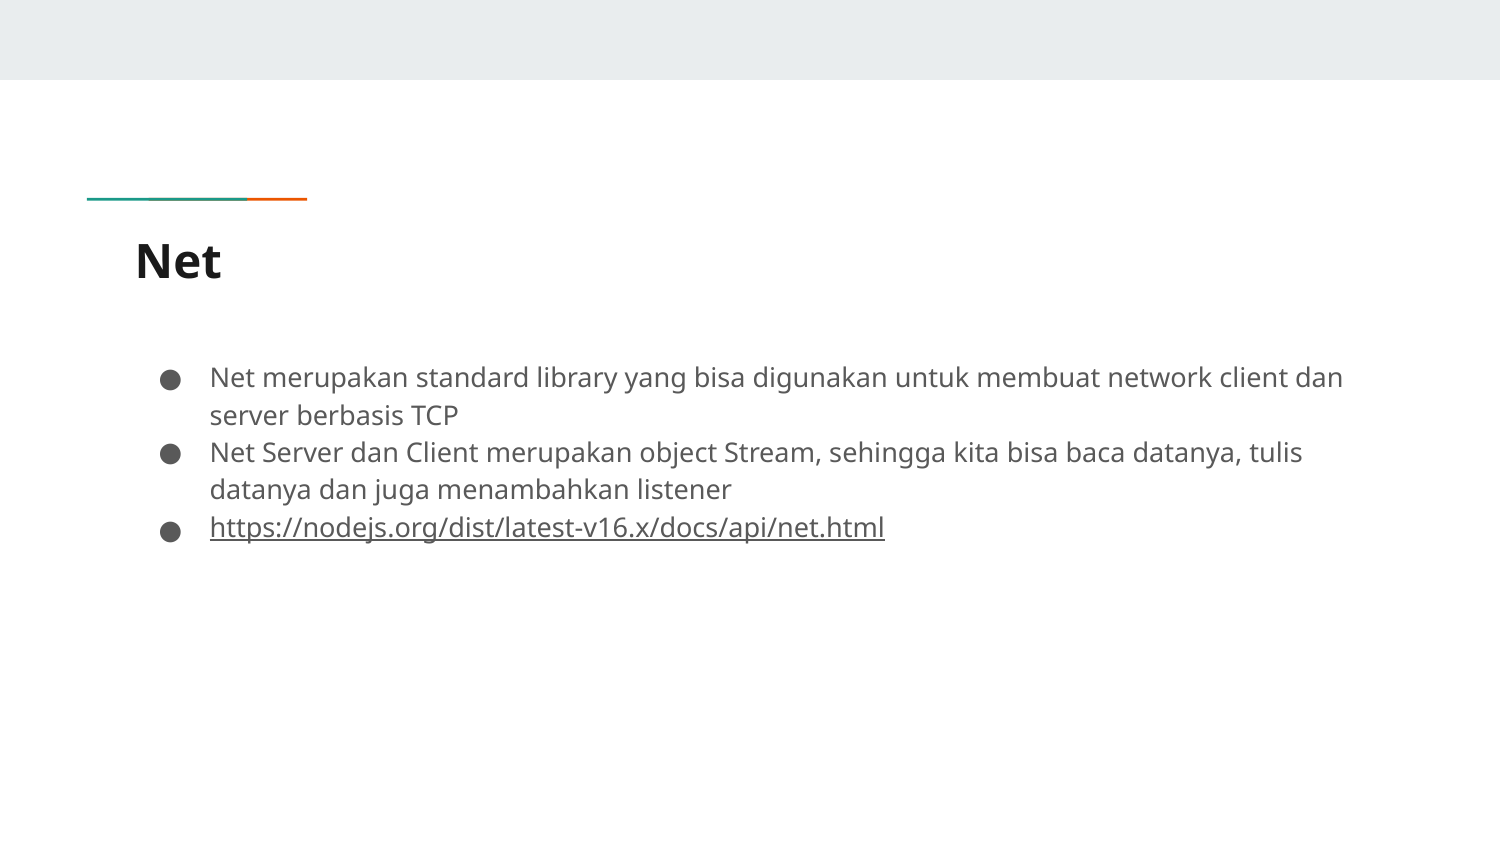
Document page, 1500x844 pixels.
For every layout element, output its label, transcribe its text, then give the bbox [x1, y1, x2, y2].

list Net merupakan standard library yang bisa digunakan untuk membuat network client dan server berbasis TCP Net Server dan Client merupakan object Stream, sehingga kita bisa baca datanya, tulis datanya dan juga menambahkan listener https://nodejs.org/dist/latest-v16.x/docs/api/net.html [119, 341, 1381, 712]
title Net [119, 216, 1381, 305]
